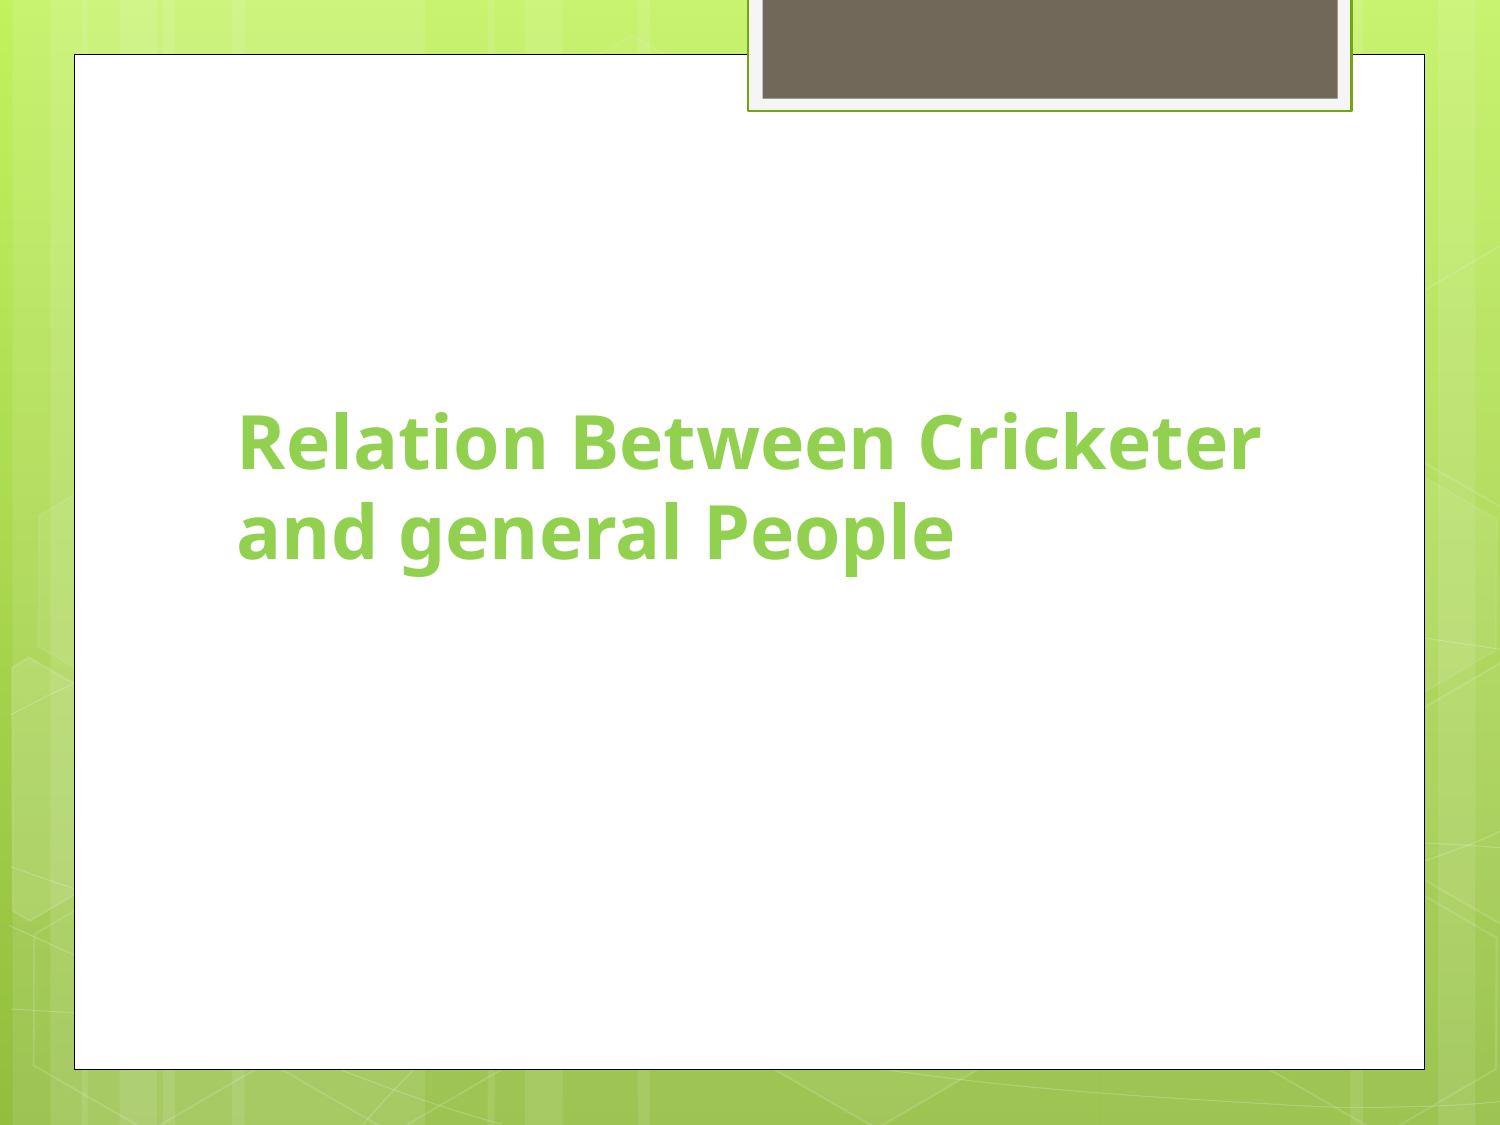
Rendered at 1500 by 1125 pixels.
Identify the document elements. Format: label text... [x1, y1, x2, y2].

text_box Relation Between Cricketer and general People [221, 387, 1298, 583]
